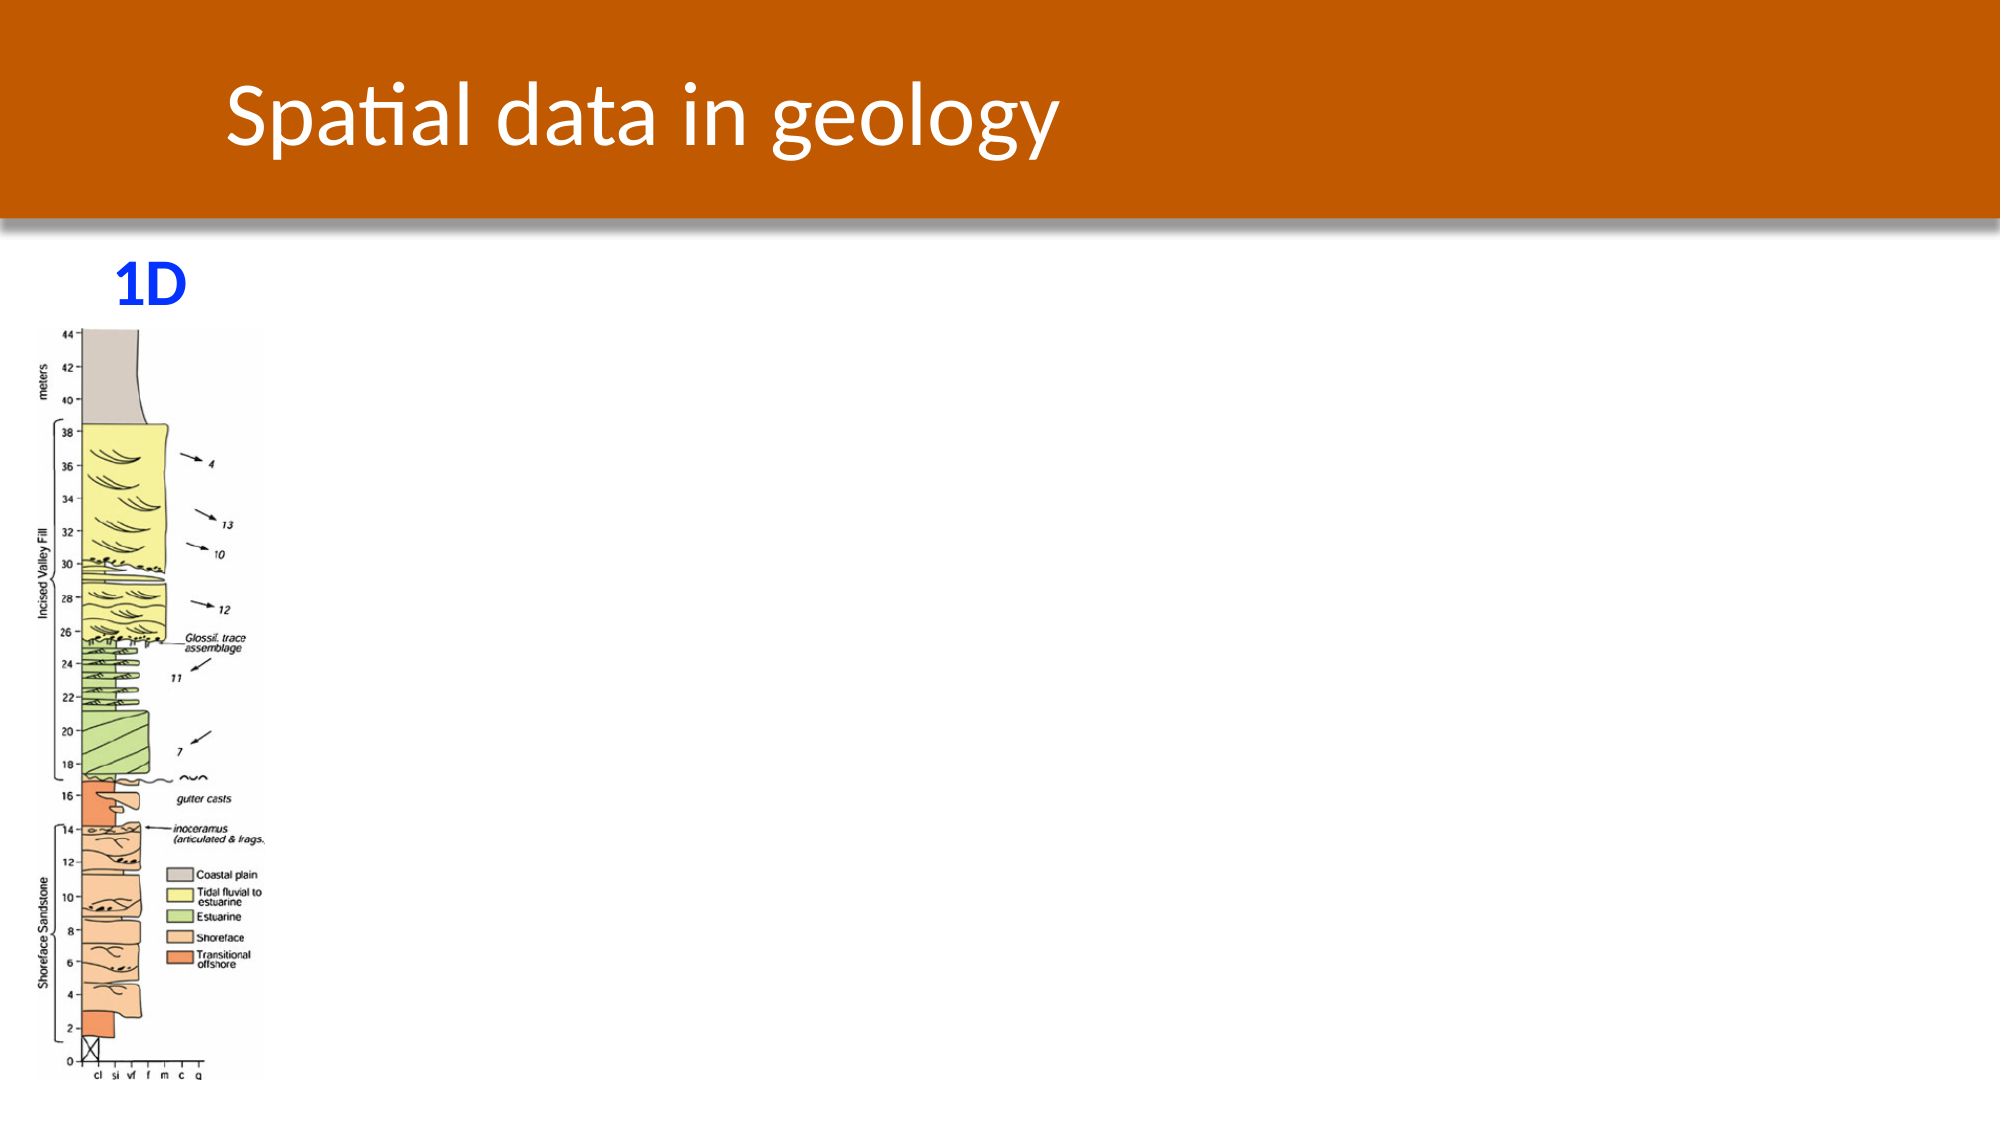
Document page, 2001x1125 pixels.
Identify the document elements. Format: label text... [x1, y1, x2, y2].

text_box 1D [97, 231, 203, 327]
text_box [0, 0, 2000, 219]
picture [36, 327, 265, 1080]
text_box Spatial data in geology [210, 17, 2000, 201]
